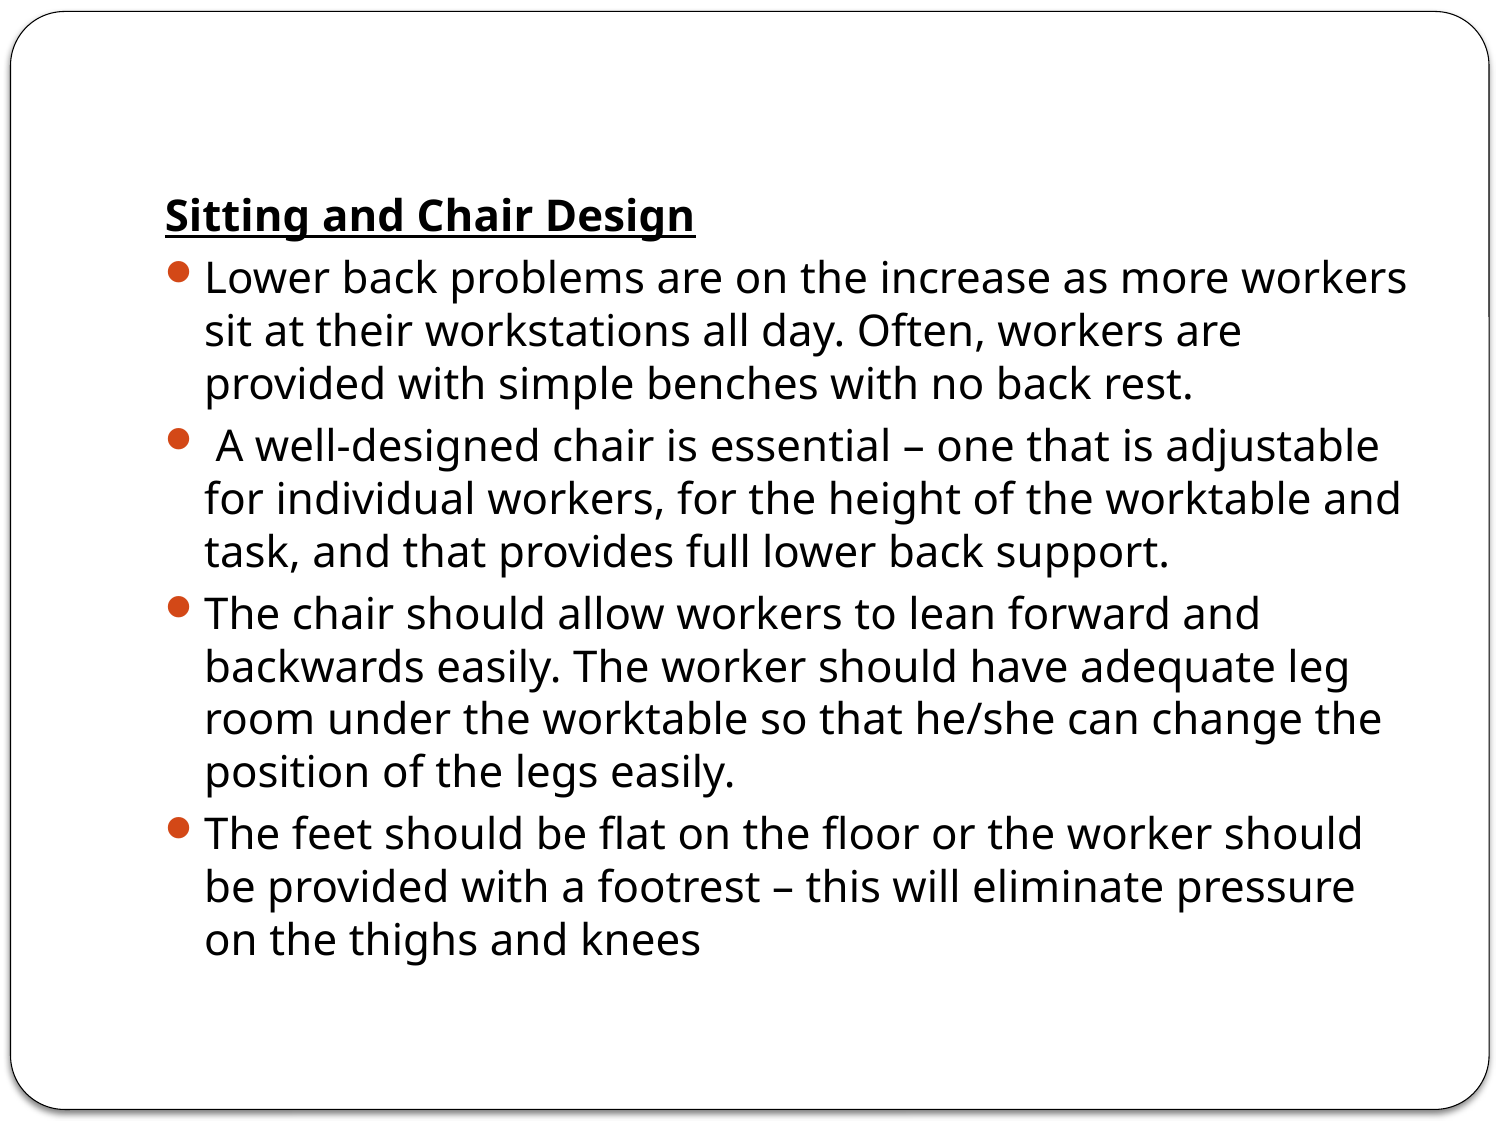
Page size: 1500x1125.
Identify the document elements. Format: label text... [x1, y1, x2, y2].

list Sitting and Chair Design Lower back problems are on the increase as more workers sit at their workstations all day. Often, workers are provided with simple benches with no back rest. A well-designed chair is essential – one that is adjustable for individual workers, for the height of the worktable and task, and that provides full lower back support. The chair should allow workers to lean forward and backwards easily. The worker should have adequate leg room under the worktable so that he/she can change the position of the legs easily. The feet should be flat on the floor or the worker should be provided with a footrest – this will eliminate pressure on the thighs and knees [150, 179, 1425, 988]
